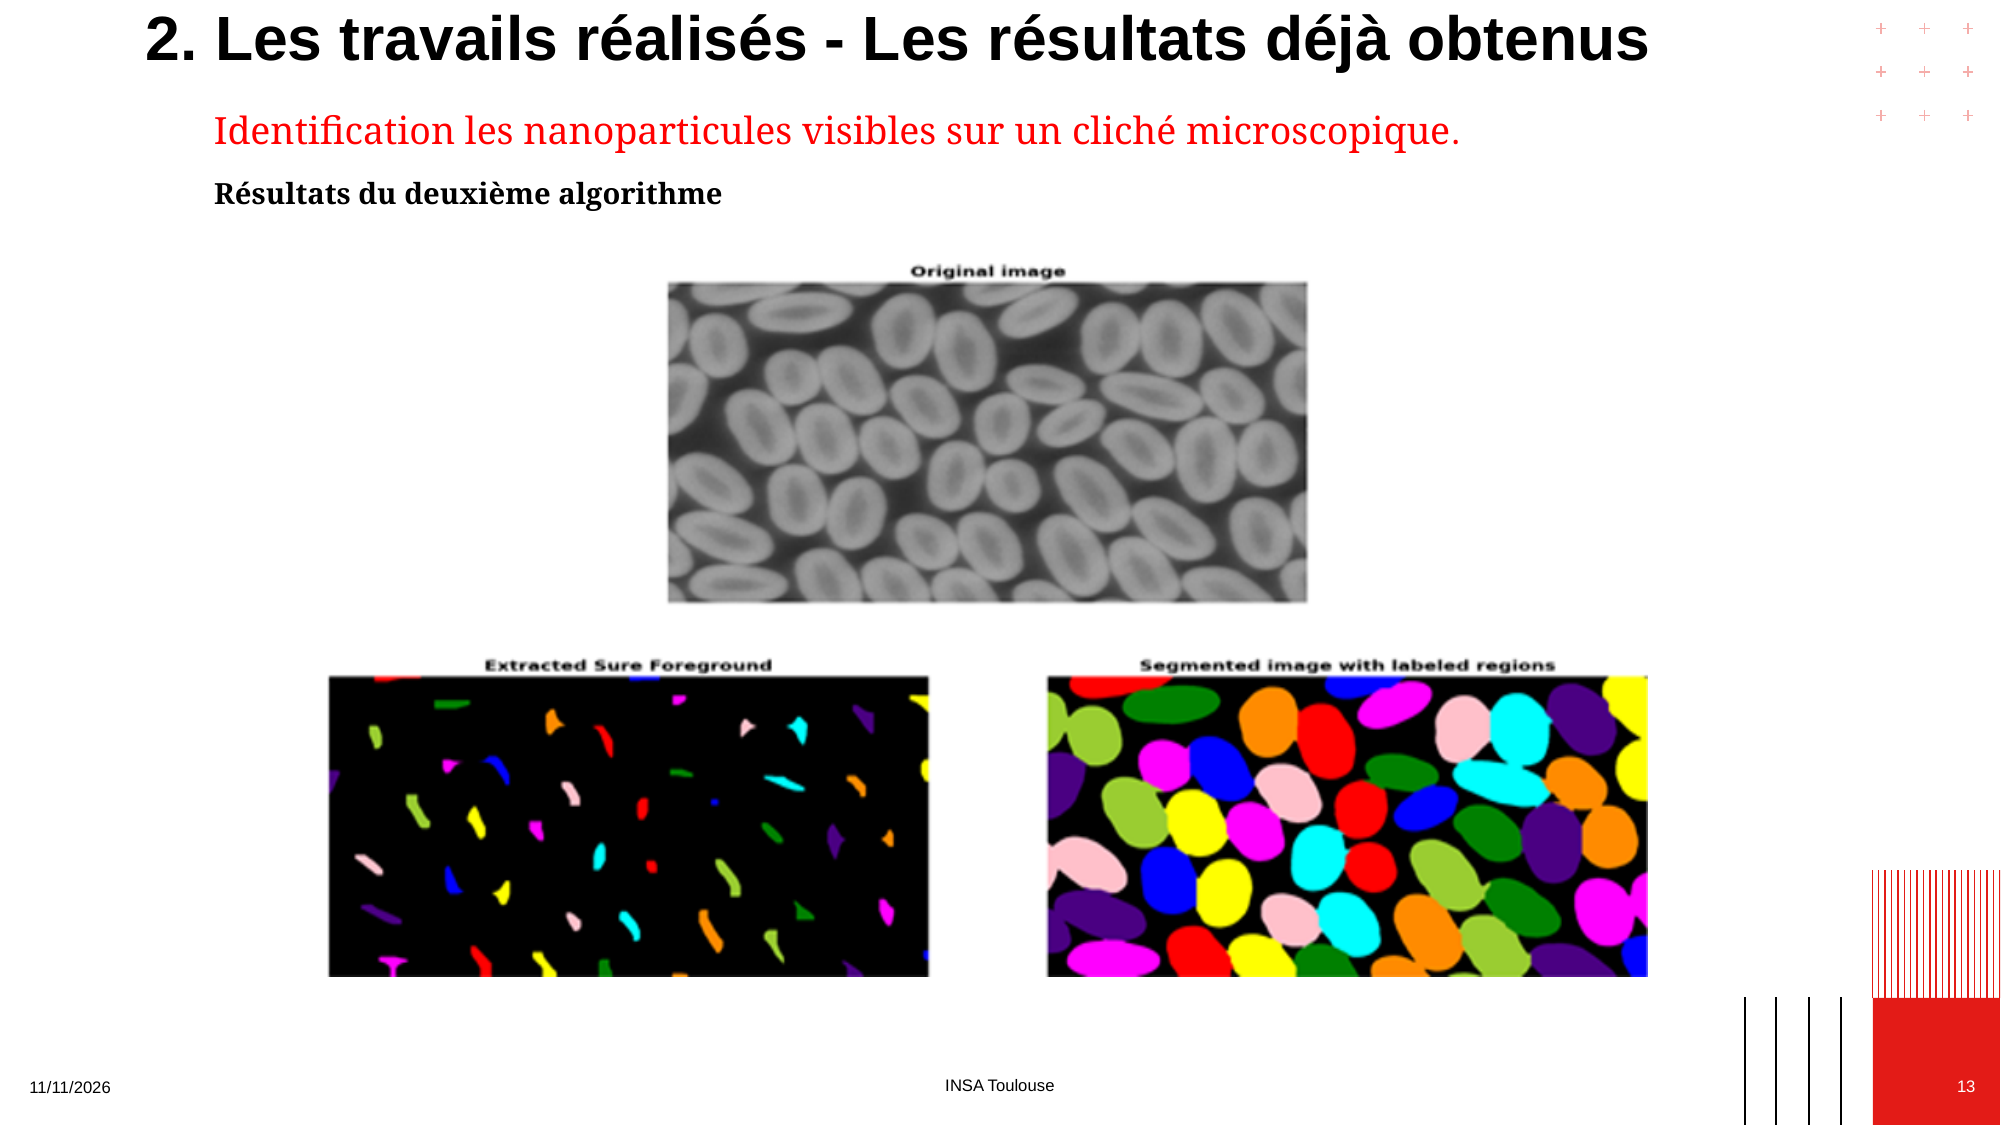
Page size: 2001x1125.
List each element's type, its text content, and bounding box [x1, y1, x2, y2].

picture [320, 262, 1648, 977]
title 2. Les travails réalisés - Les résultats déjà obtenus [145, 6, 1854, 112]
text_box Identification les nanoparticules visibles sur un cliché microscopique. [198, 99, 1854, 205]
footer INSA Toulouse [662, 1064, 1338, 1105]
text_box Résultats du deuxième algorithme [199, 168, 1157, 219]
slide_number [23, 1066, 474, 1107]
slide_number 13 [1531, 1065, 1982, 1106]
